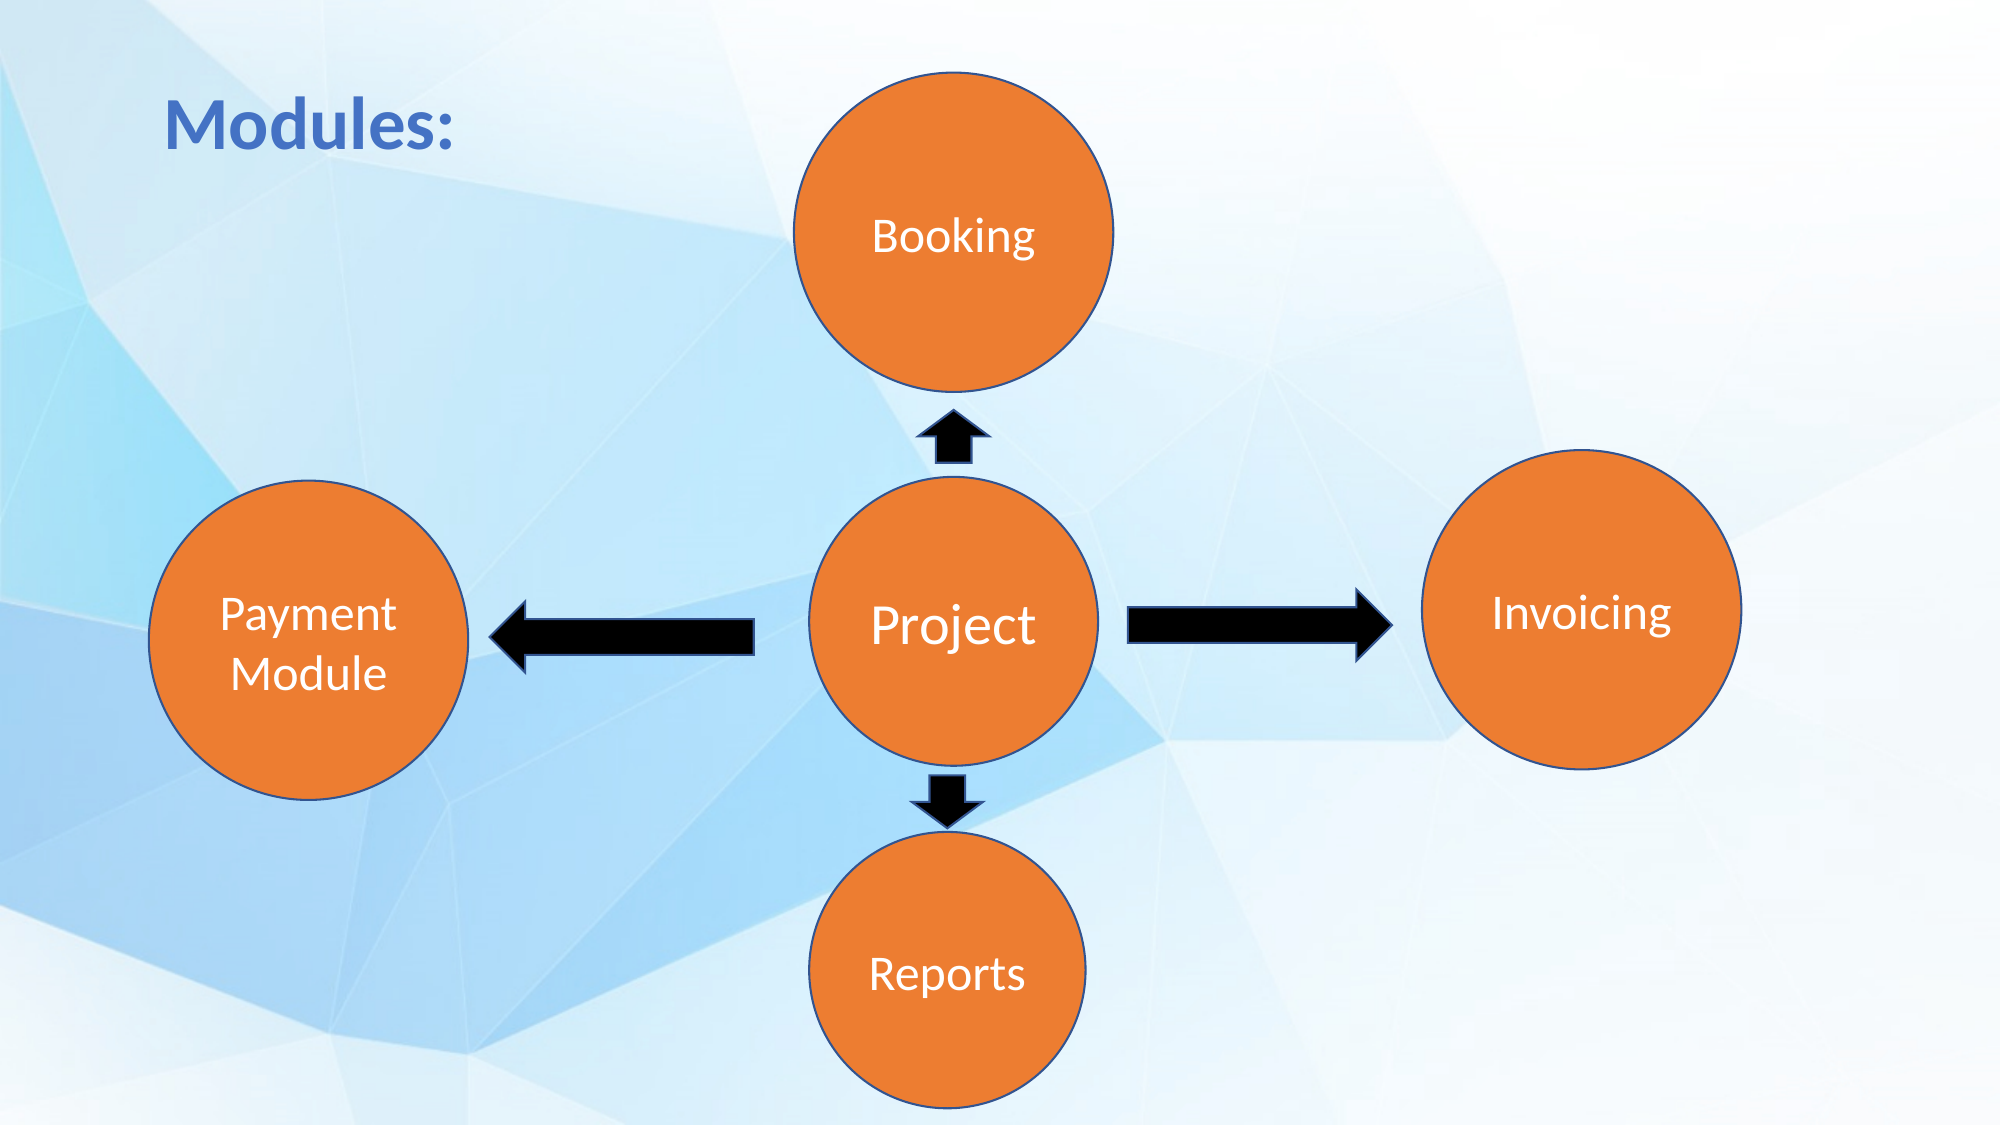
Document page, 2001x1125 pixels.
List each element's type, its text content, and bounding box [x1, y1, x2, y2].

text_box Reports [808, 830, 1087, 1110]
text_box [908, 774, 987, 830]
text_box [488, 598, 755, 676]
text_box [1126, 586, 1394, 664]
text_box Project [808, 475, 1100, 767]
text_box [914, 408, 993, 464]
text_box Invoicing [1420, 449, 1743, 771]
picture [0, 0, 2000, 1125]
text_box Modules: [148, 67, 529, 173]
text_box Payment Module [147, 479, 470, 801]
text_box Booking [792, 71, 1115, 393]
